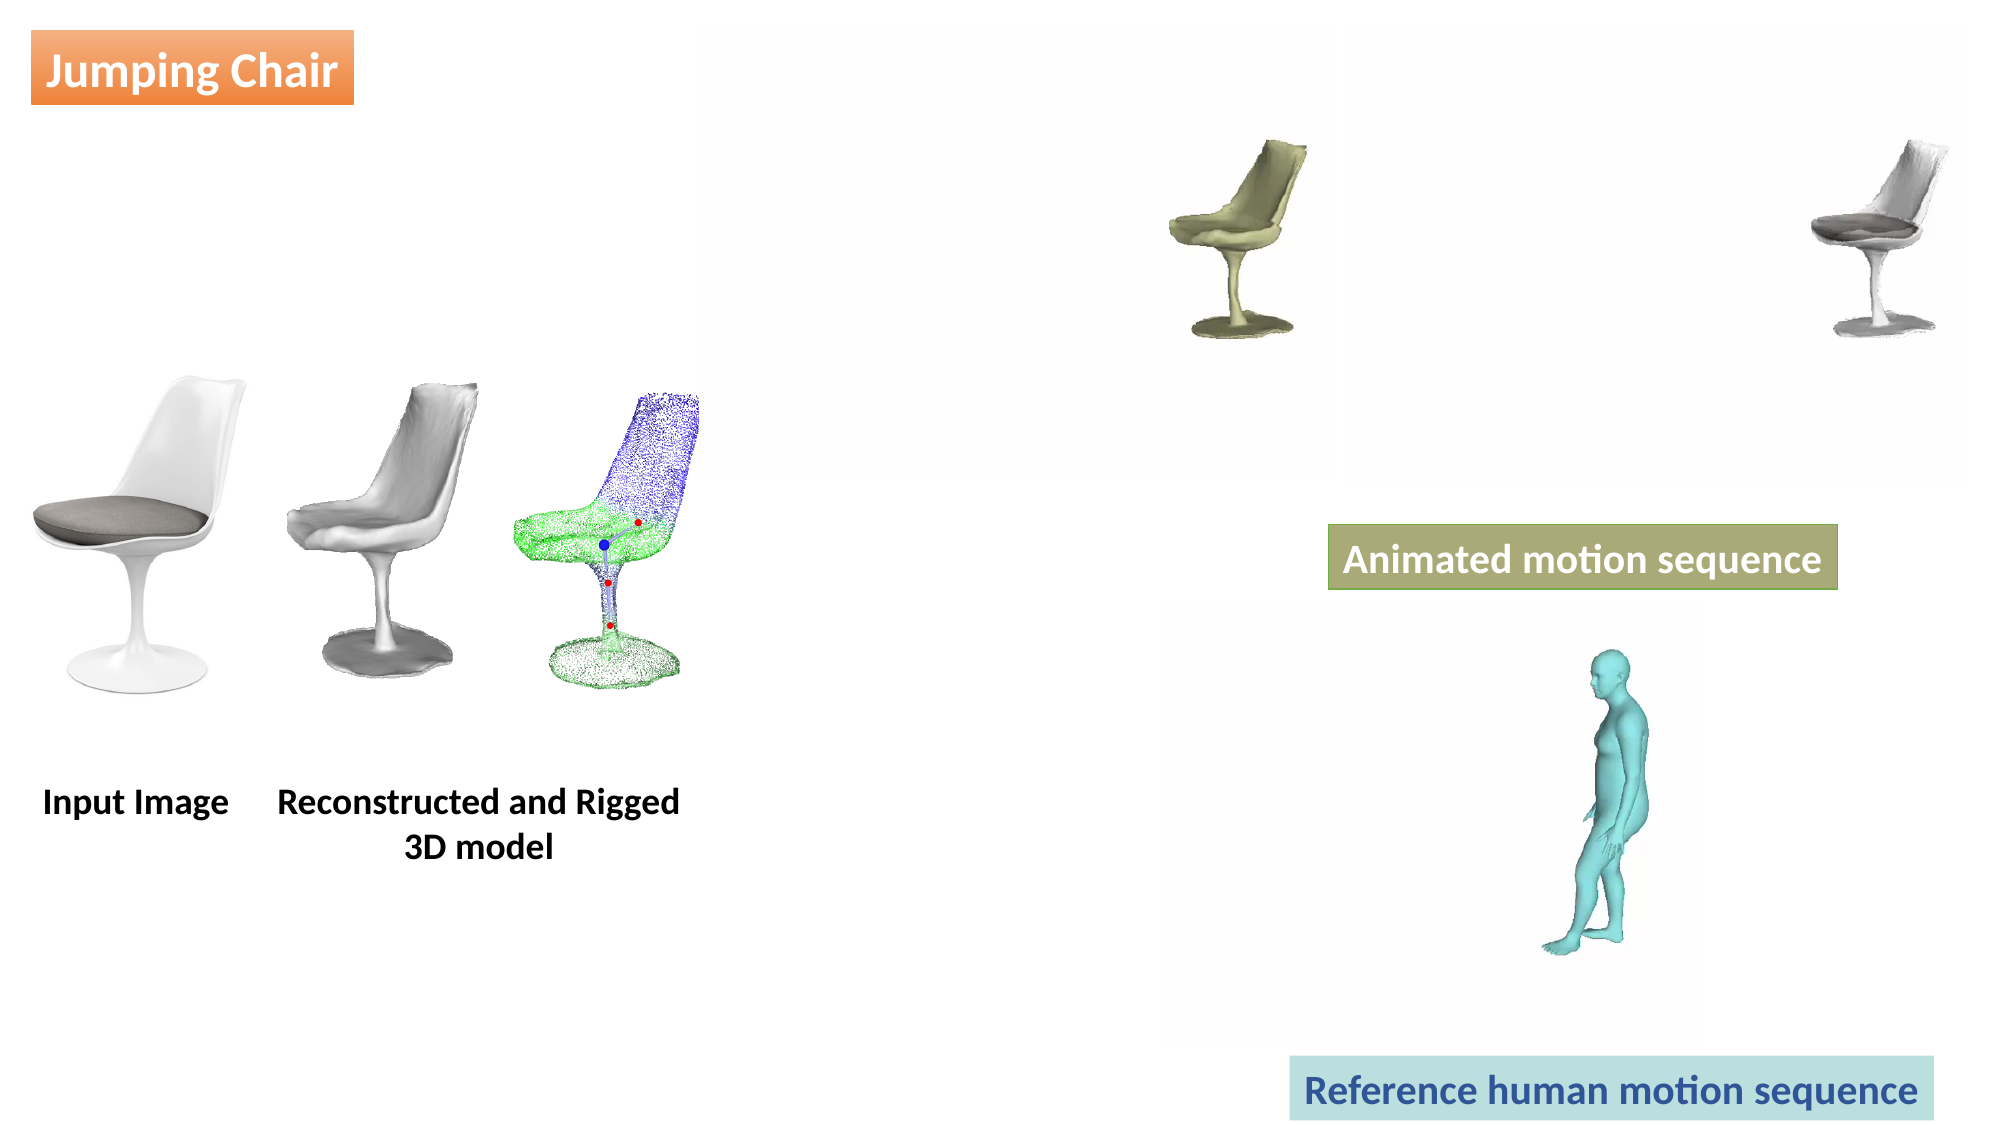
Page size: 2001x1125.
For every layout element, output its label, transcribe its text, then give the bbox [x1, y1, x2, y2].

text_box Animated motion sequence [1328, 524, 1838, 590]
text_box Jumping Chair [31, 30, 354, 105]
picture [26, 370, 264, 702]
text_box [1158, 599, 1705, 1044]
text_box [1342, 25, 1969, 483]
text_box Reference human motion sequence [1289, 1055, 1935, 1121]
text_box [506, 384, 721, 702]
picture [279, 378, 491, 686]
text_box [698, 25, 1335, 480]
text_box Input Image [27, 769, 245, 830]
text_box Reconstructed and Rigged 3D model [262, 769, 696, 875]
